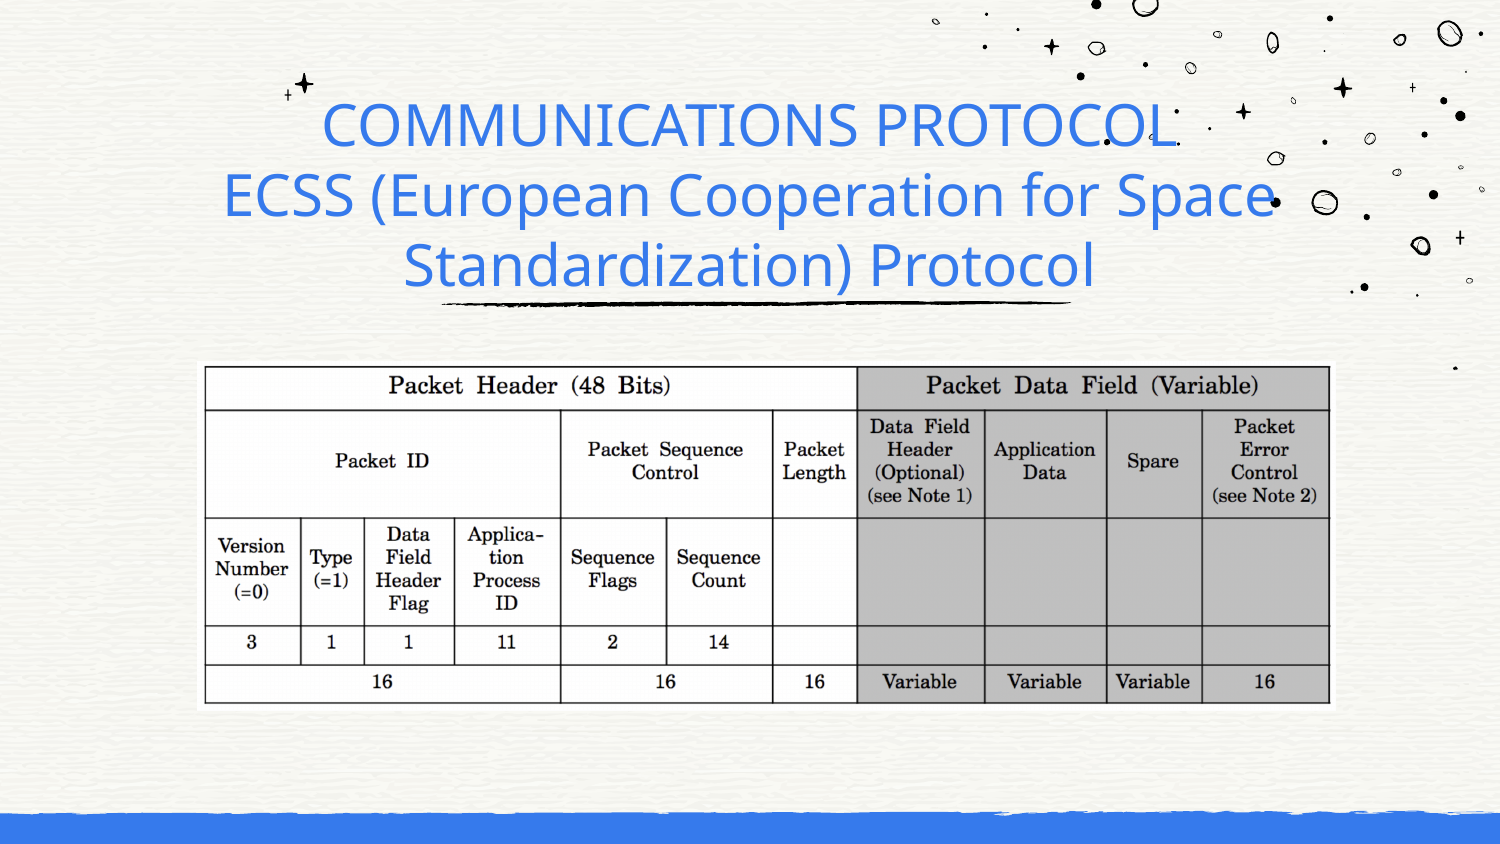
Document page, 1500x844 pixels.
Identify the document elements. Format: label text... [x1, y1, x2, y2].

text_box [284, 72, 314, 102]
picture [0, 0, 1500, 815]
text_box [440, 301, 1072, 308]
title COMMUNICATIONS PROTOCOL ECSS (European Cooperation for Space Standardization) Protocol [118, 72, 1382, 167]
text_box [1000, 811, 1010, 815]
picture [1135, 0, 1156, 14]
